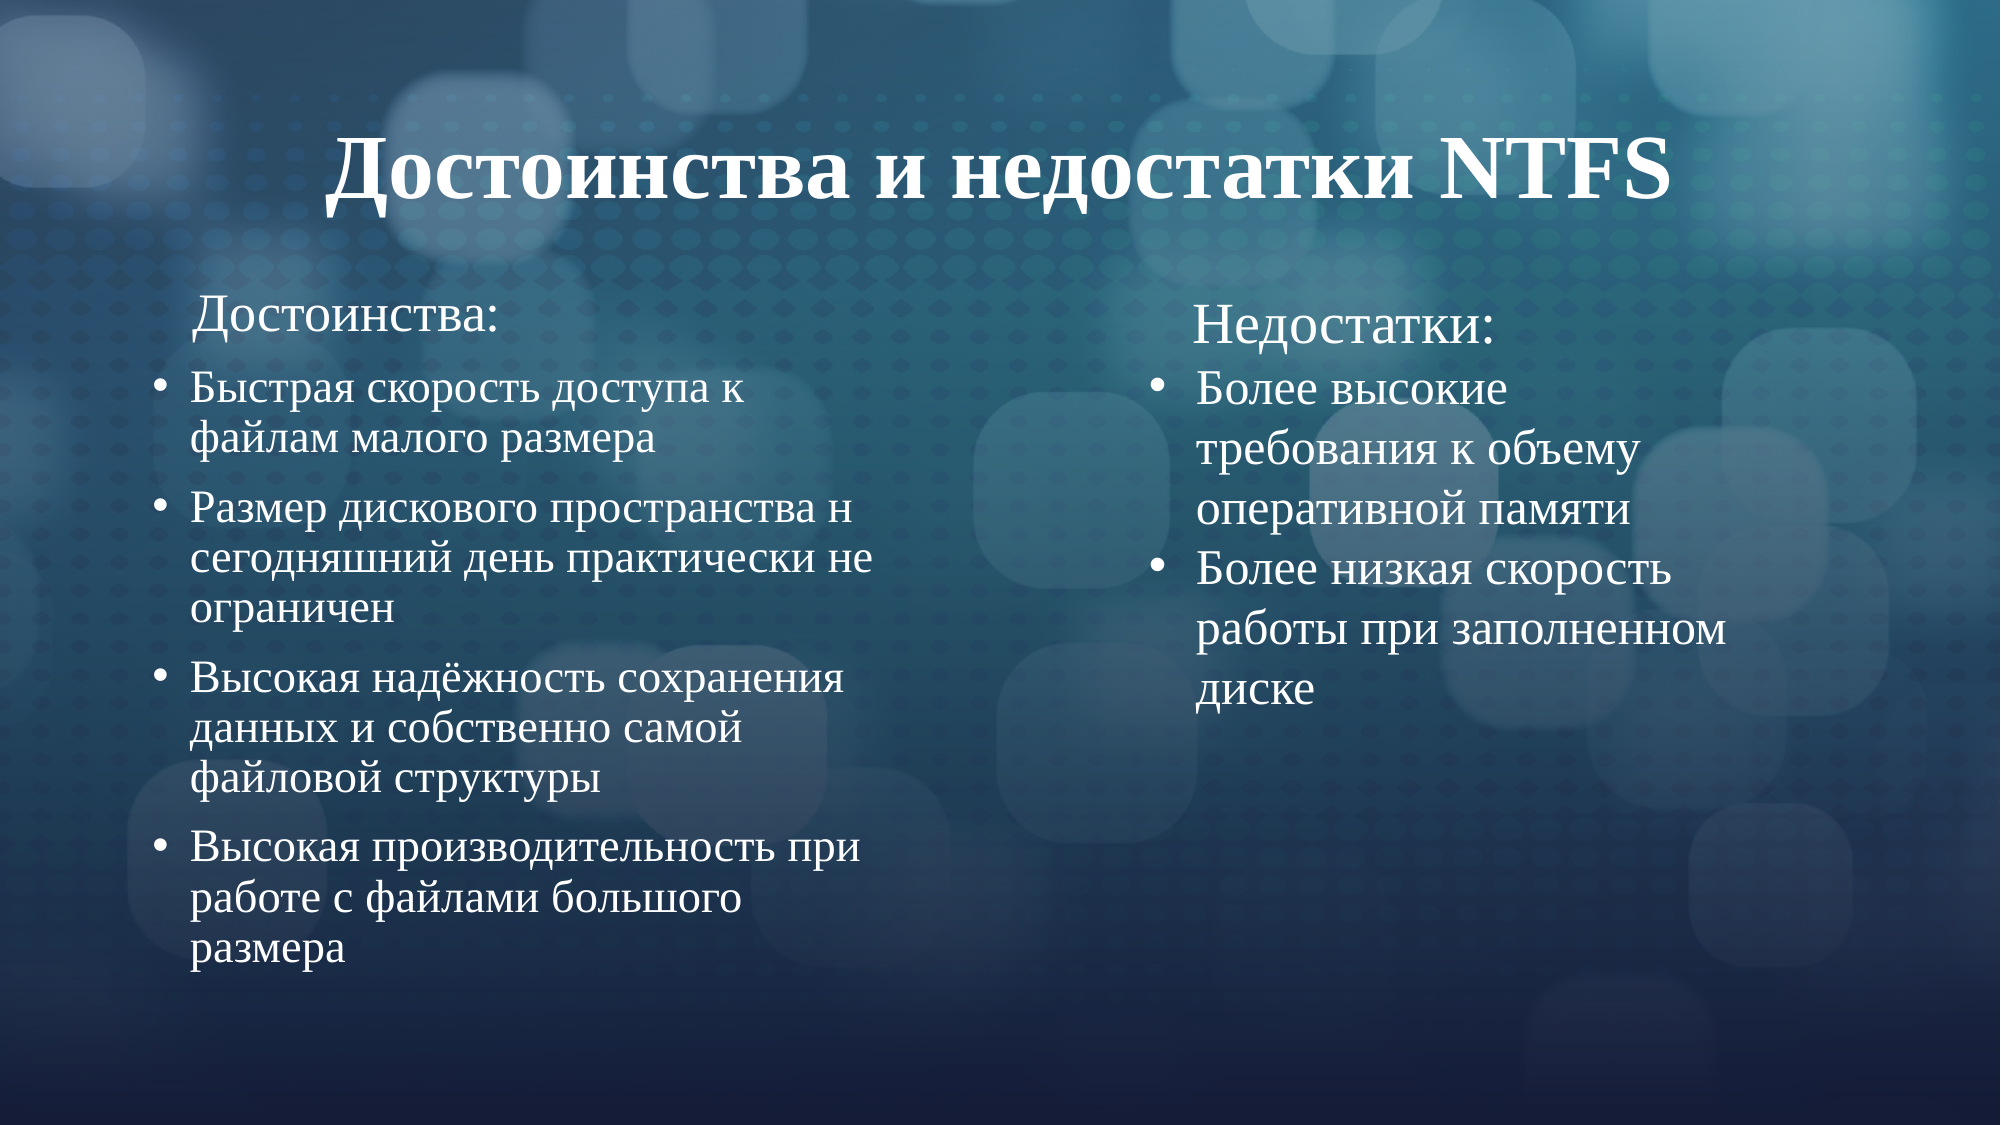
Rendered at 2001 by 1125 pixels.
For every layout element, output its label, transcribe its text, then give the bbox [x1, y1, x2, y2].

title Достоинства и недостатки NTFS [137, 59, 1863, 278]
text_box Недостатки: Более высокие требования к объему оперативной памяти Более низкая скорость работы при заполненном диске [1134, 277, 1776, 768]
list Достоинства: Быстрая скорость доступа к файлам малого размера Размер дискового пространства н сегодняшний день практически не ограничен Высокая надёжность сохранения данных и собственно самой файловой структуры Высокая производительность при работе с файлами большого размера [137, 277, 891, 992]
